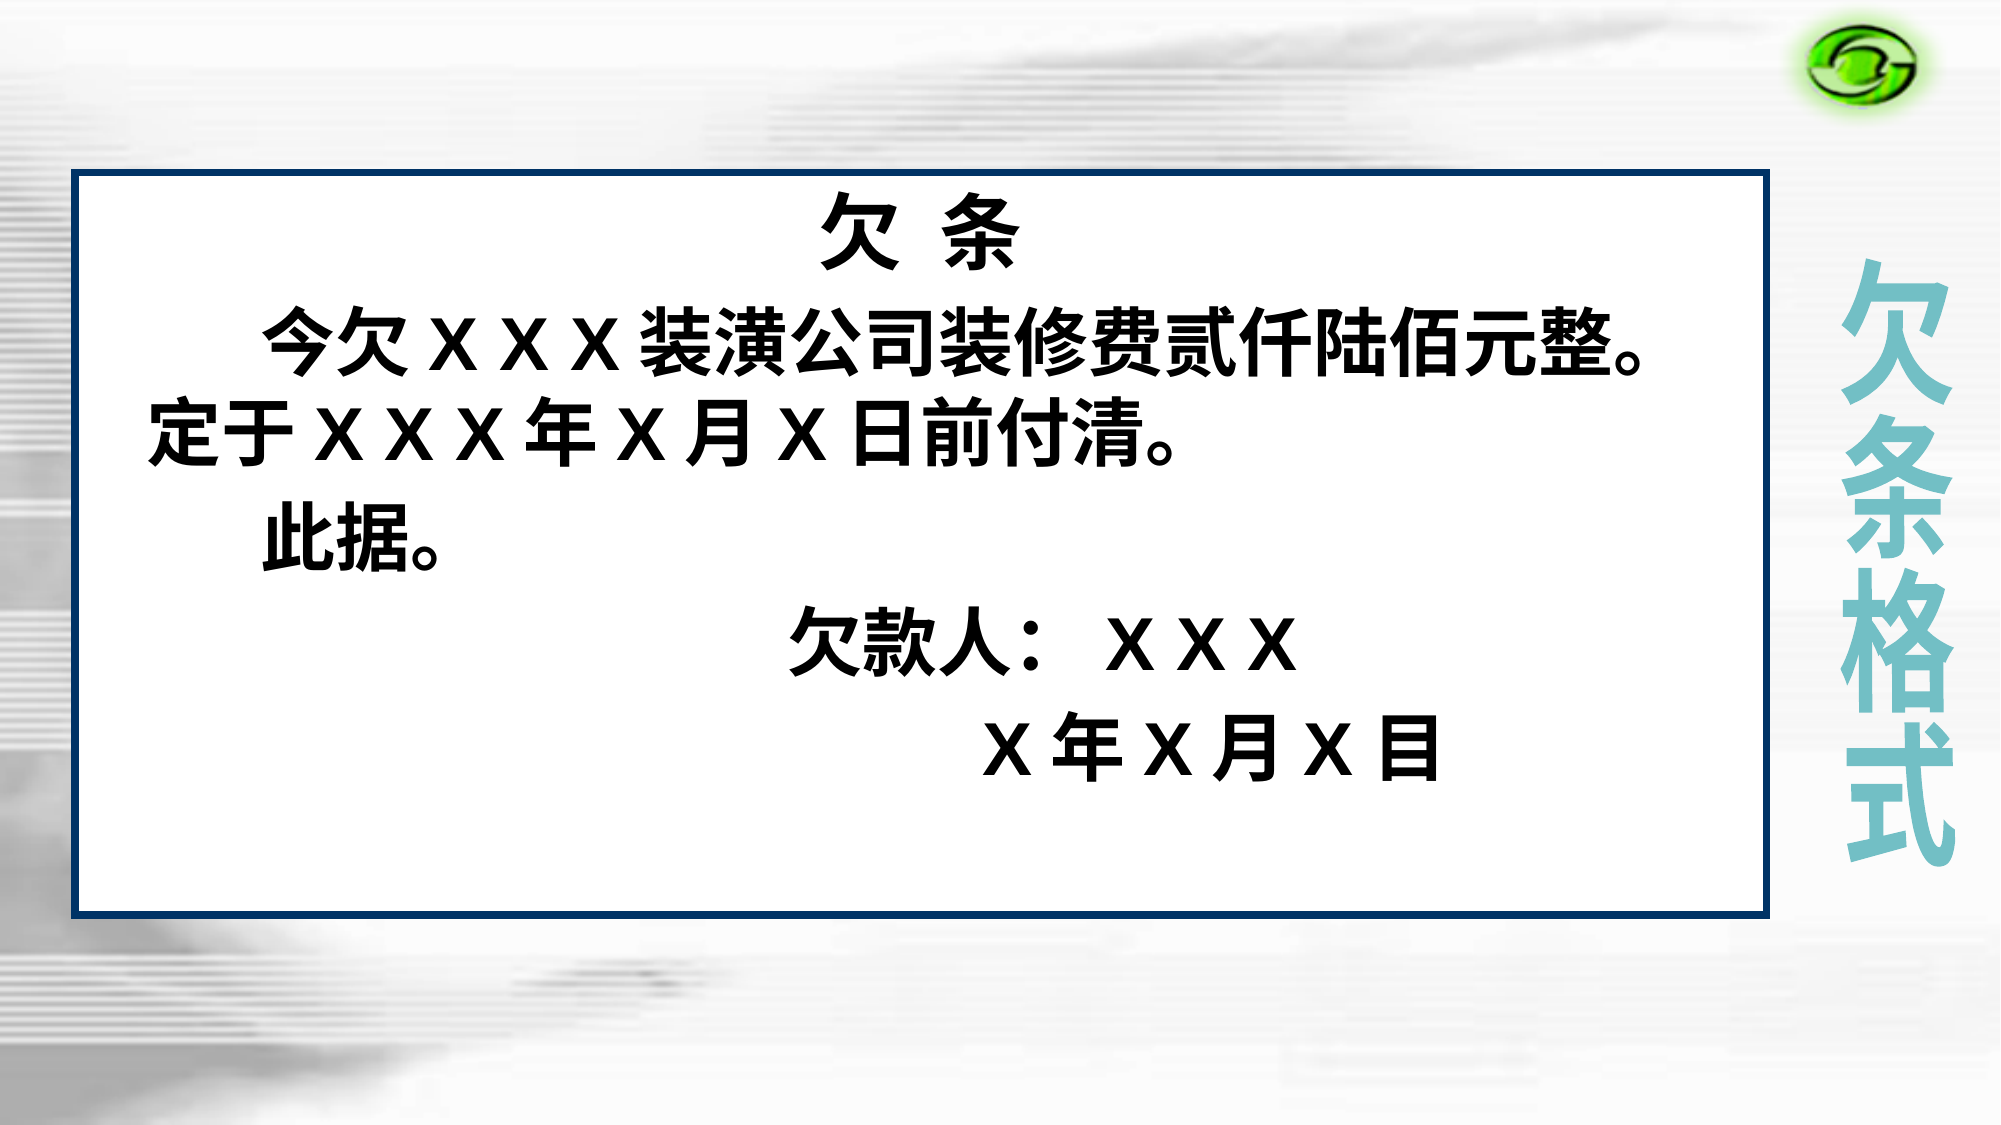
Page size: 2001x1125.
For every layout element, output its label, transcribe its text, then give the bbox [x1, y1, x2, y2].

picture [0, 0, 2001, 1125]
text_box 欠 条 今欠X X X装潢公司装修费贰仟陆佰元整。定于X X X年X月X日前付清。 此据。 欠款人：X X X X年X月X目 [74, 172, 1767, 916]
